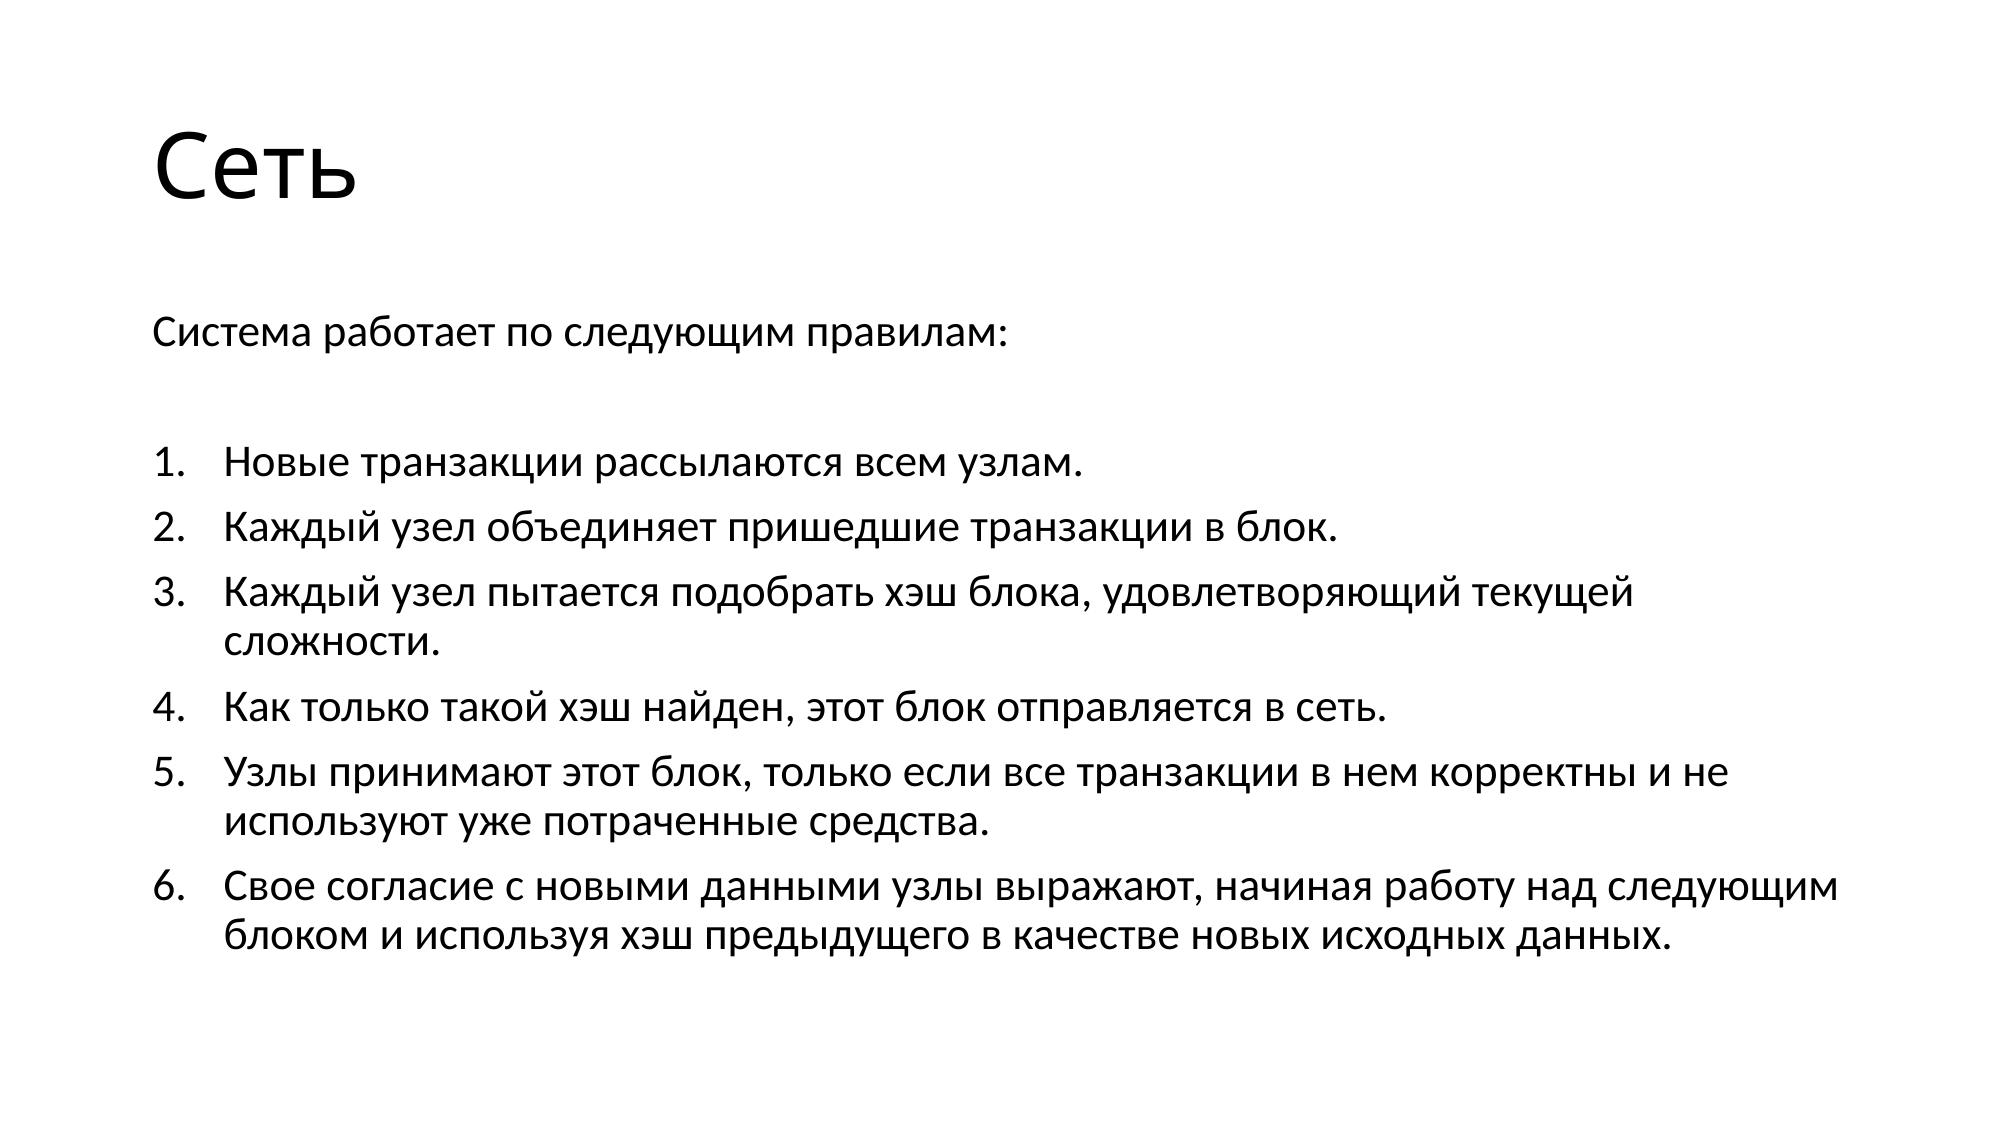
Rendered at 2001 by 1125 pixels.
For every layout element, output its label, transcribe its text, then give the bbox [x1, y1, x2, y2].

list Система работает по следующим правилам: Новые транзакции рассылаются всем узлам. Каждый узел объединяет пришедшие транзакции в блок. Каждый узел пытается подобрать хэш блока, удовлетворяющий текущей сложности. Как только такой хэш найден, этот блок отправляется в сеть. Узлы принимают этот блок, только если все транзакции в нем корректны и не используют уже потраченные средства. Свое согласие с новыми данными узлы выражают, начиная работу над следующим блоком и используя хэш предыдущего в качестве новых исходных данных. [137, 299, 1863, 1014]
title Сеть [137, 59, 1863, 278]
